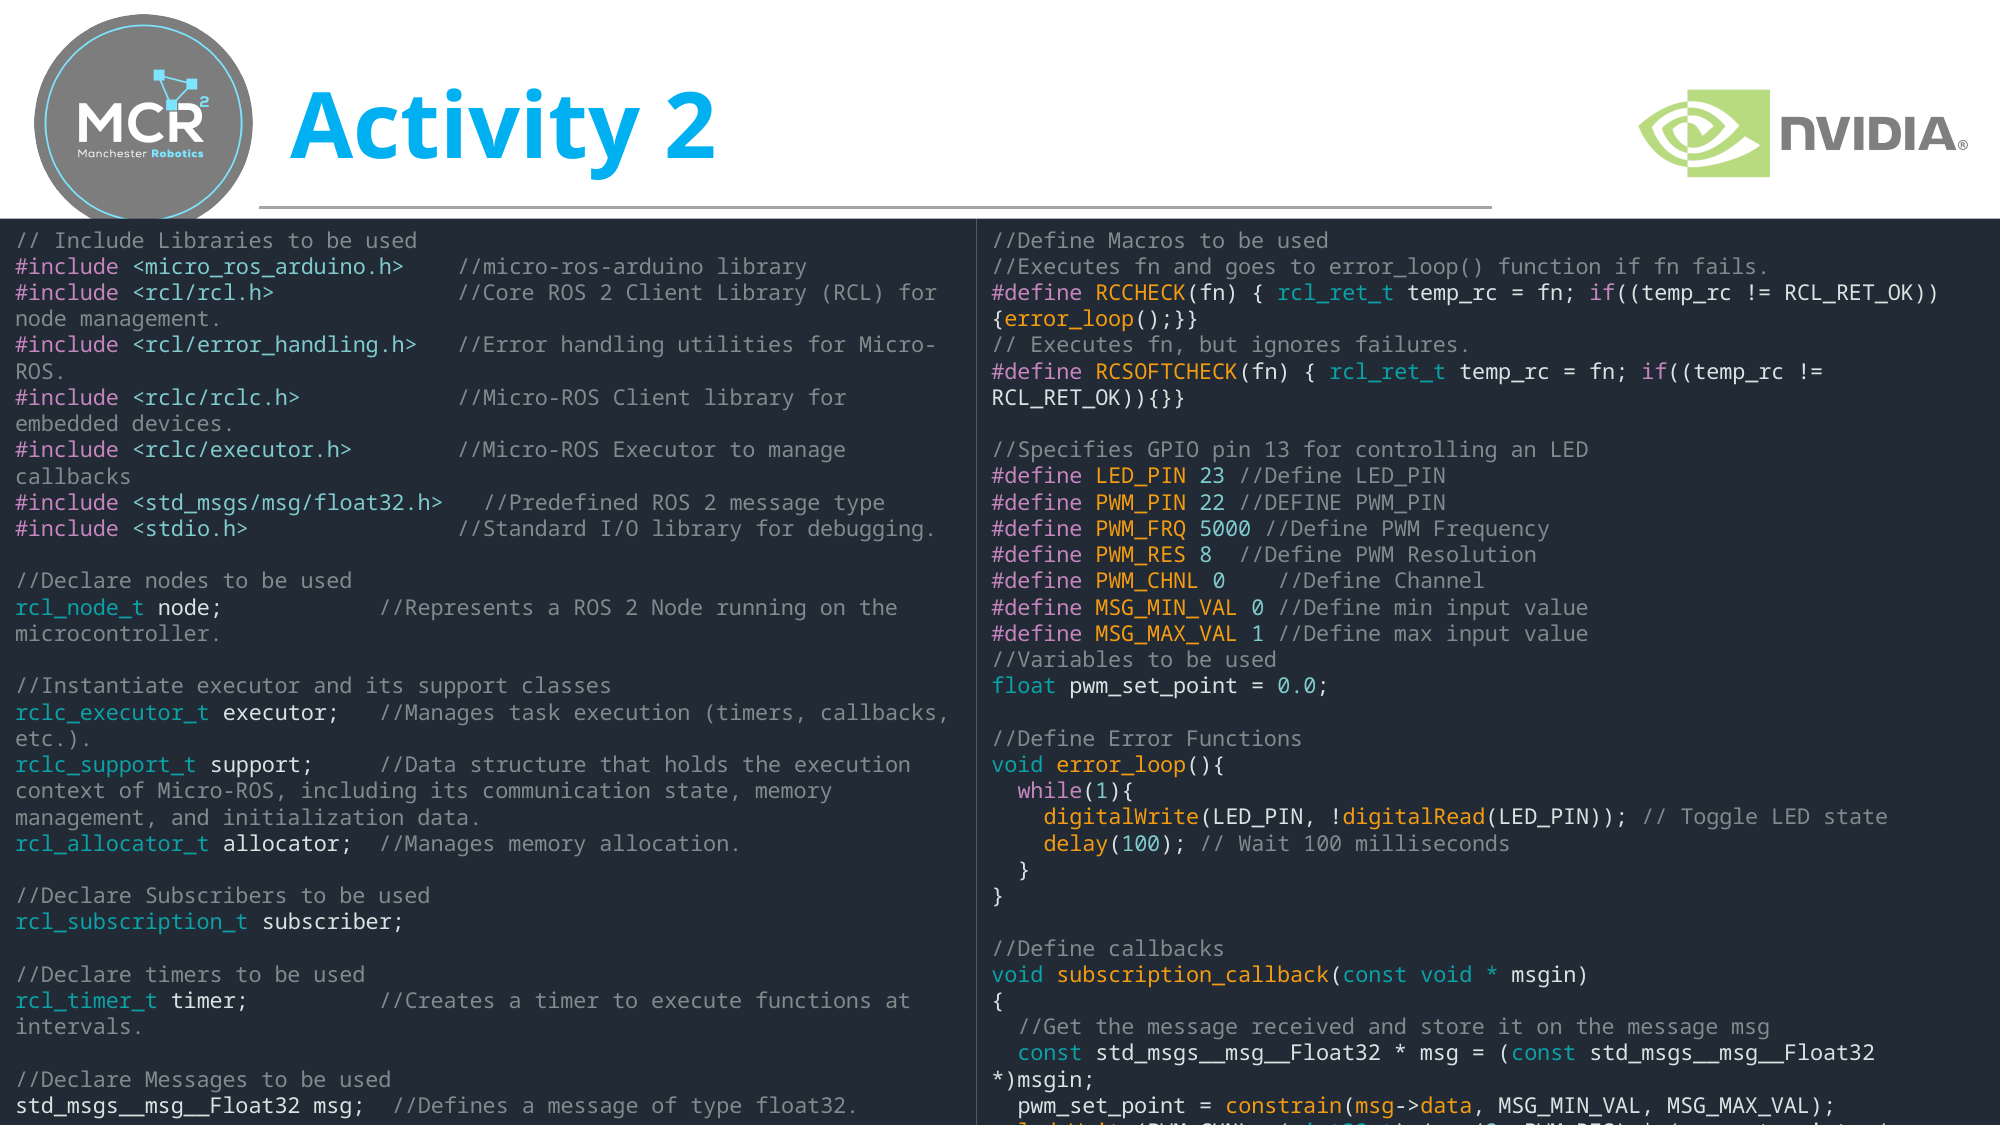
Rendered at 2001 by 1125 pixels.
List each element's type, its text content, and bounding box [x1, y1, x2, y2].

title Activity 2 [275, 19, 1615, 238]
text_box //Define Macros to be used //Executes fn and goes to error_loop() function if fn fails. #define RCCHECK(fn) { rcl_ret_t temp_rc = fn; if((temp_rc != RCL_RET_OK)){error_loop();}} // Executes fn, but ignores failures. #define RCSOFTCHECK(fn) { rcl_ret_t temp_rc = fn; if((temp_rc != RCL_RET_OK)){}} //Specifies GPIO pin 13 for controlling an LED #define LED_PIN 23 //Define LED_PIN #define PWM_PIN 22 //DEFINE PWM_PIN #define PWM_FRQ 5000 //Define PWM Frequency #define PWM_RES 8 //Define PWM Resolution #define PWM_CHNL 0 //Define Channel #define MSG_MIN_VAL 0 //Define min input value #define MSG_MAX_VAL 1 //Define max input value //Variables to be used float pwm_set_point = 0.0; //Define Error Functions void error_loop(){ while(1){ digitalWrite(LED_PIN, !digitalRead(LED_PIN)); // Toggle LED state delay(100); // Wait 100 milliseconds } } //Define callbacks void subscription_callback(const void * msgin) { //Get the message received and store it on the message msg const std_msgs__msg__Float32 * msg = (const std_msgs__msg__Float32 *)msgin; pwm_set_point = constrain(msg->data, MSG_MIN_VAL, MSG_MAX_VAL); ledcWrite(PWM_CHNL, (uint32_t) (pow(2, PWM_RES) * (pwm_set_point / 1.0))); } [976, 218, 2000, 1125]
list // Include Libraries to be used #include <micro_ros_arduino.h> //micro-ros-arduino library #include <rcl/rcl.h> //Core ROS 2 Client Library (RCL) for node management. #include <rcl/error_handling.h> //Error handling utilities for Micro-ROS. #include <rclc/rclc.h> //Micro-ROS Client library for embedded devices. #include <rclc/executor.h> //Micro-ROS Executor to manage callbacks #include <std_msgs/msg/float32.h> //Predefined ROS 2 message type #include <stdio.h> //Standard I/O library for debugging. //Declare nodes to be used rcl_node_t node; //Represents a ROS 2 Node running on the microcontroller. //Instantiate executor and its support classes rclc_executor_t executor; //Manages task execution (timers, callbacks, etc.). rclc_support_t support; //Data structure that holds the execution context of Micro-ROS, including its communication state, memory management, and initialization data. rcl_allocator_t allocator; //Manages memory allocation. //Declare Subscribers to be used rcl_subscription_t subscriber; //Declare timers to be used rcl_timer_t timer; //Creates a timer to execute functions at intervals. //Declare Messages to be used std_msgs__msg__Float32 msg; //Defines a message of type float32. [0, 218, 976, 1125]
